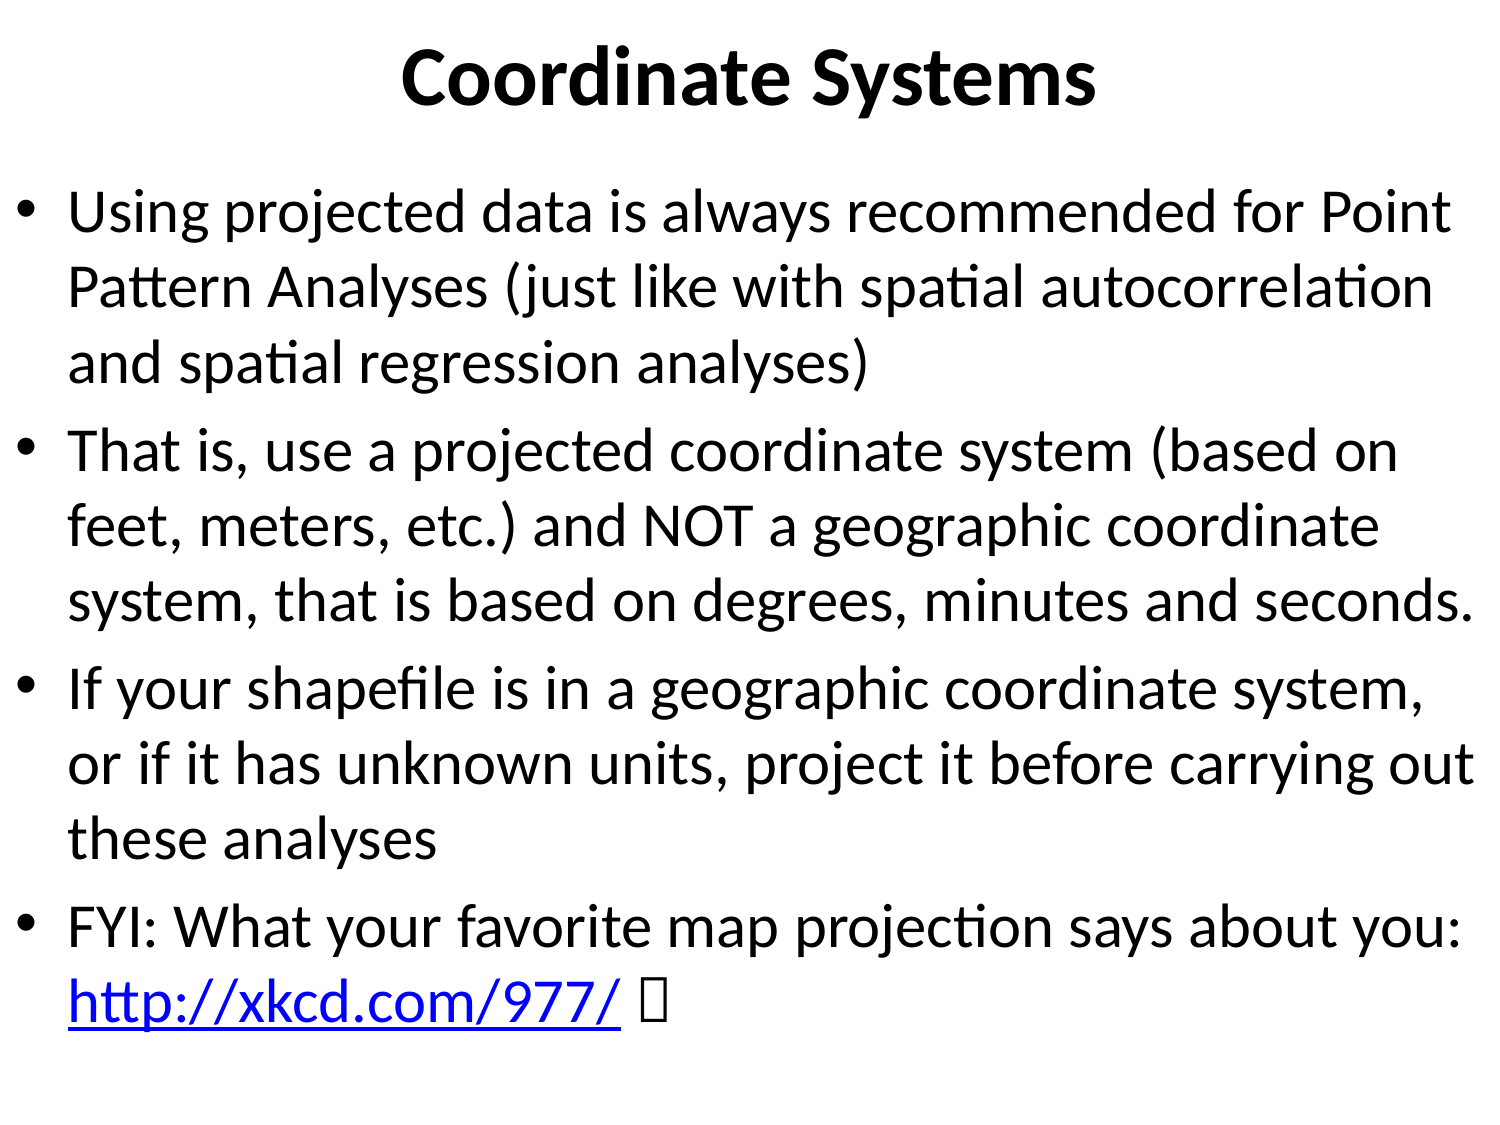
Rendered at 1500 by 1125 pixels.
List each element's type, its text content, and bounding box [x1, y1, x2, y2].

title Coordinate Systems [75, 12, 1425, 130]
list Using projected data is always recommended for Point Pattern Analyses (just like with spatial autocorrelation and spatial regression analyses) That is, use a projected coordinate system (based on feet, meters, etc.) and NOT a geographic coordinate system, that is based on degrees, minutes and seconds. If your shapefile is in a geographic coordinate system, or if it has unknown units, project it before carrying out these analyses FYI: What your favorite map projection says about you: http://xkcd.com/977/  [0, 162, 1500, 1125]
